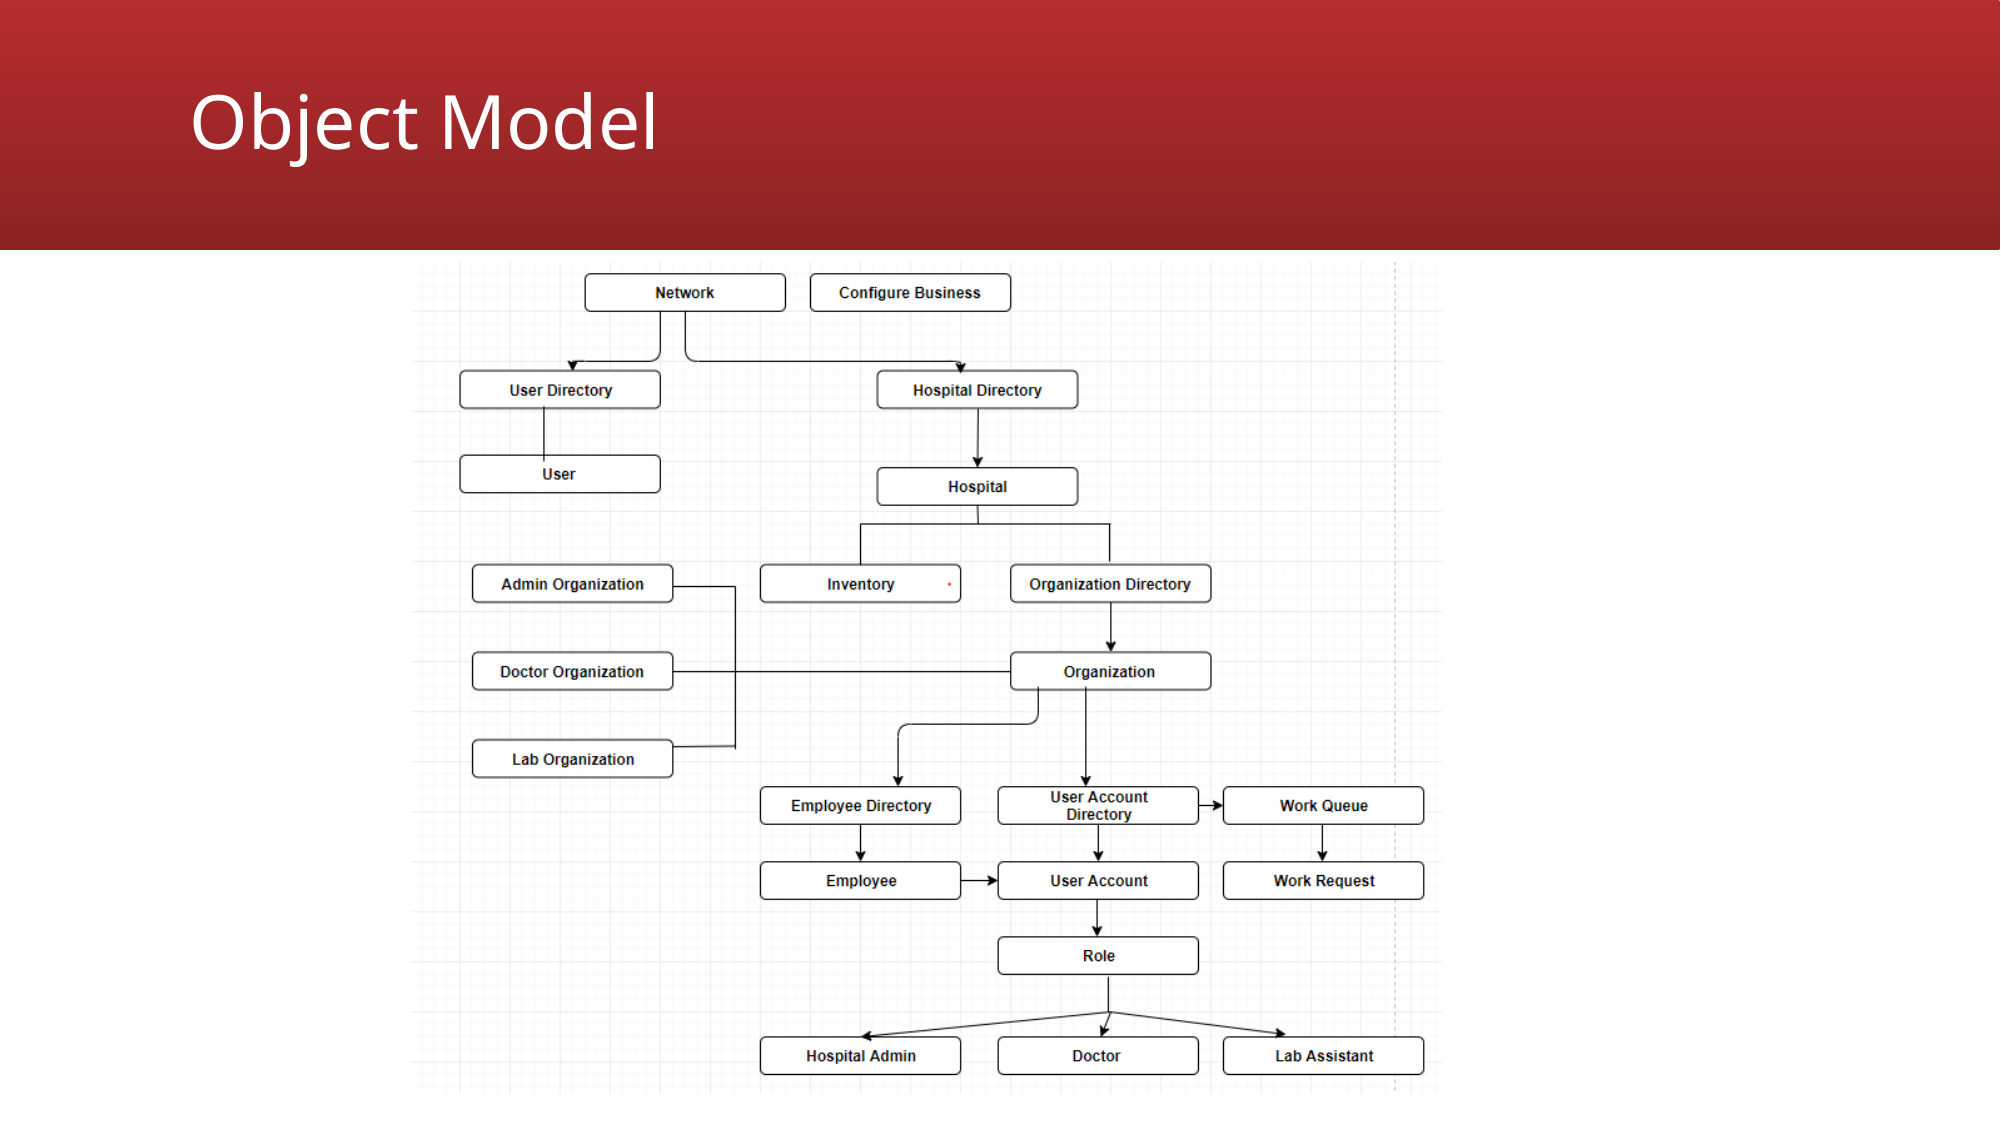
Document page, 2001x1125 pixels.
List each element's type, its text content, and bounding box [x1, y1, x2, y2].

title Object Model [174, 16, 1825, 234]
picture [412, 262, 1442, 1094]
